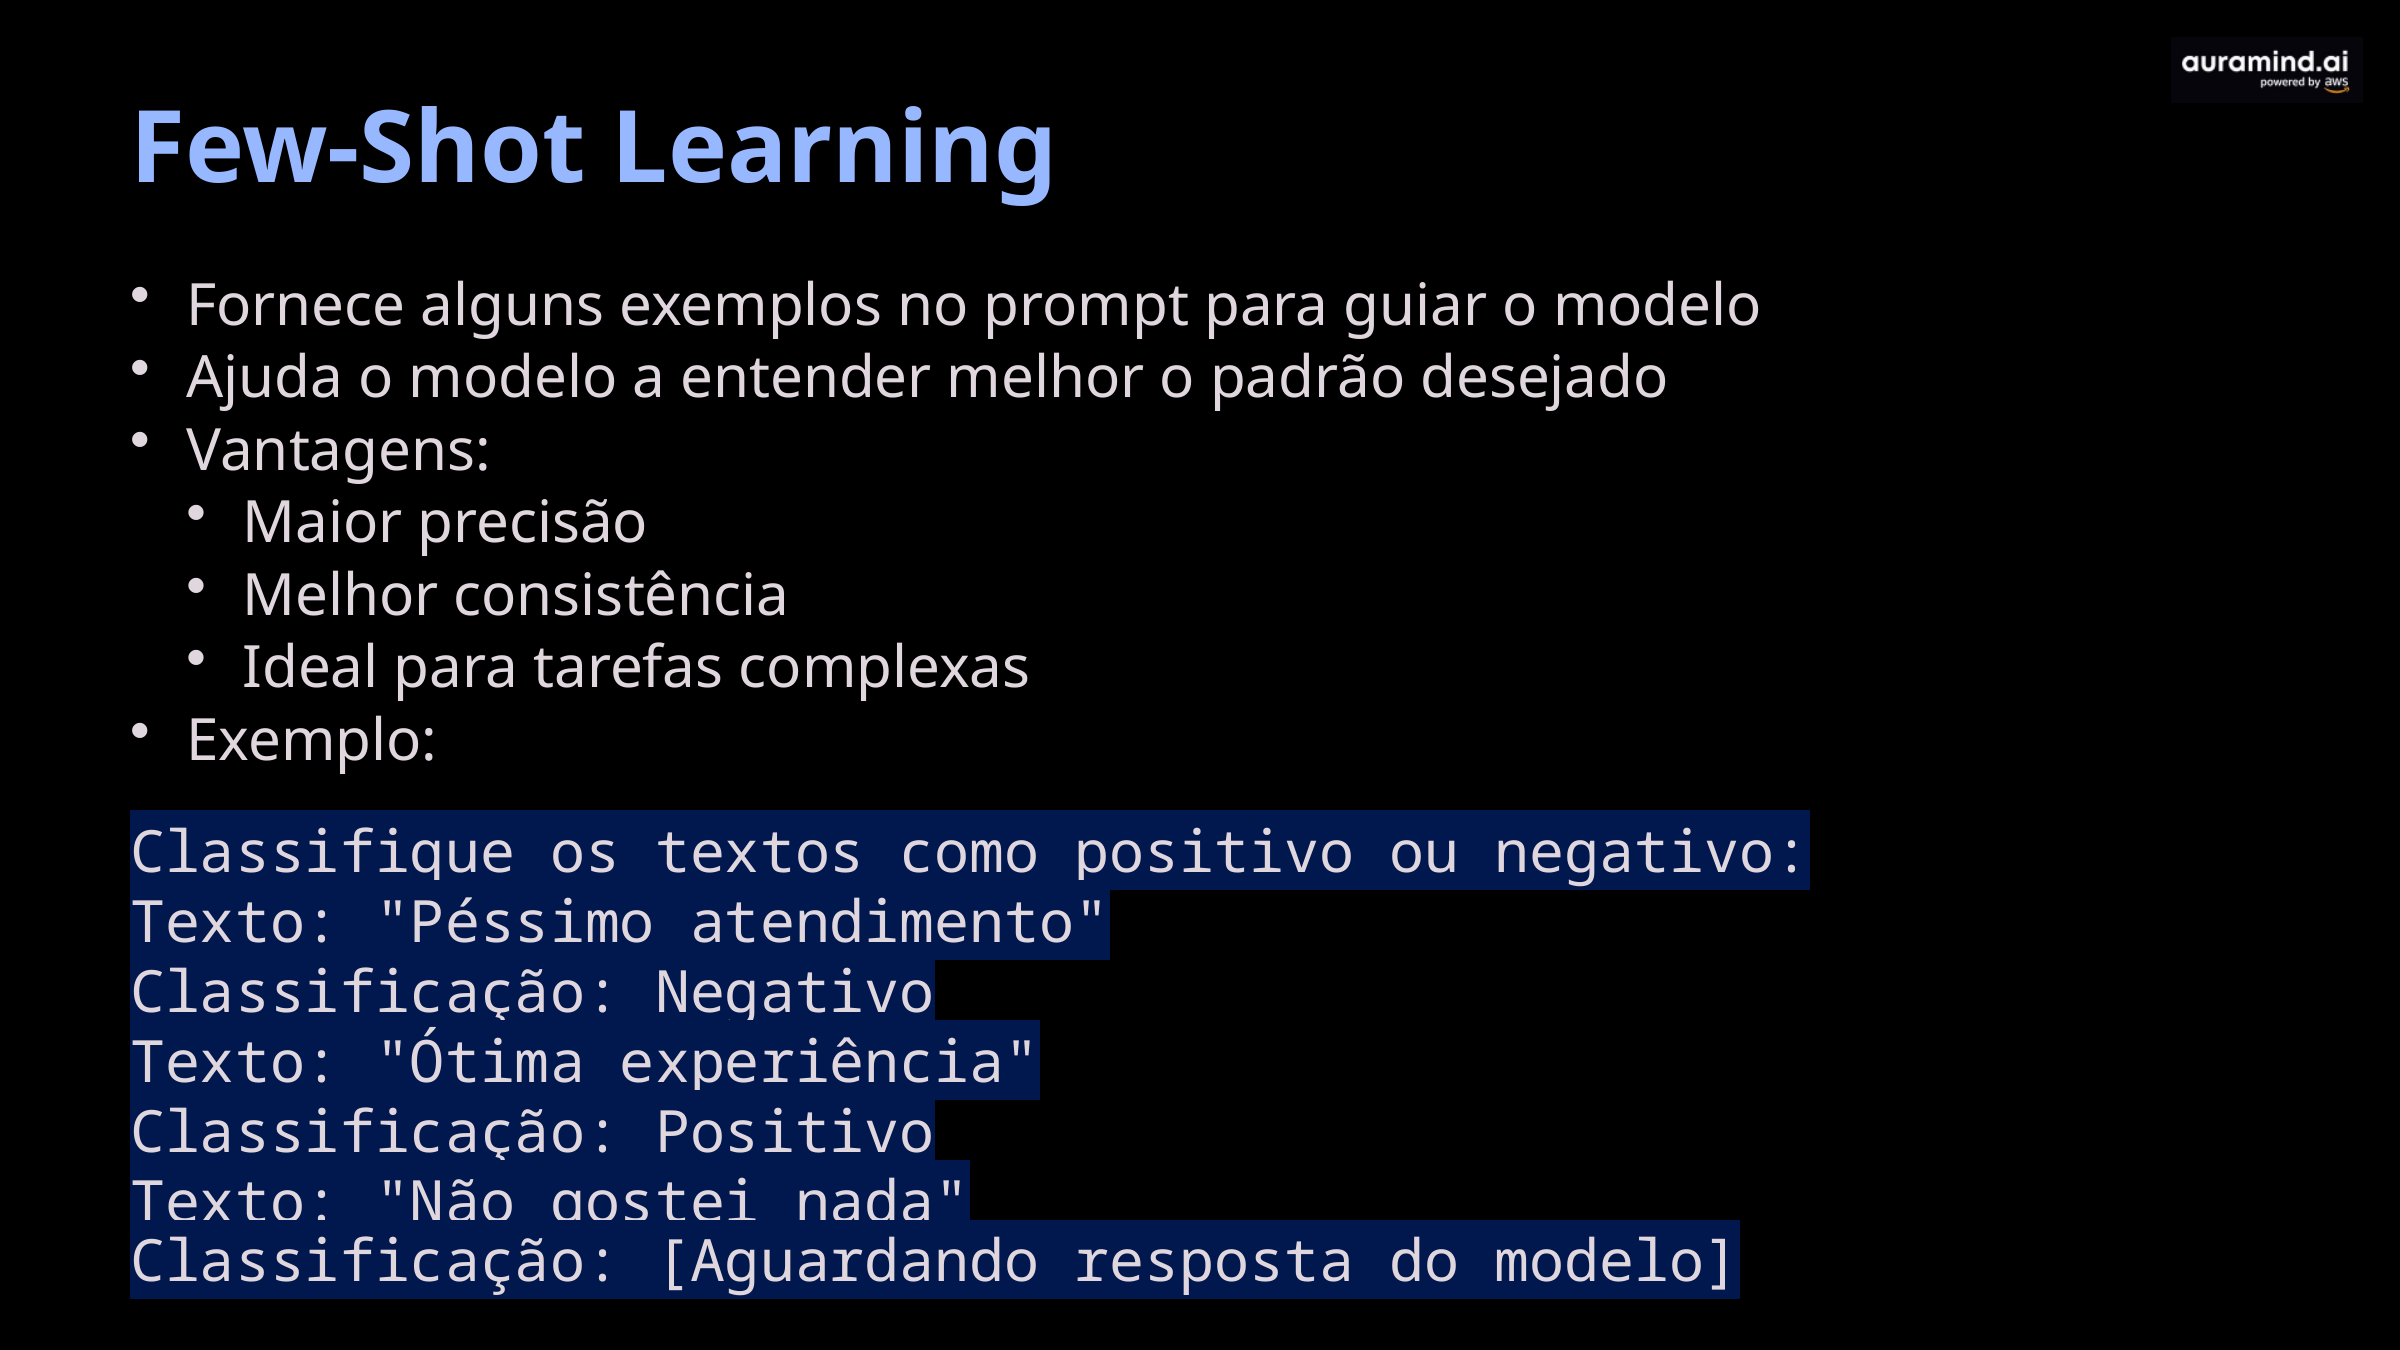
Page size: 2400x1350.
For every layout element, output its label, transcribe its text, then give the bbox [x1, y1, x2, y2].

picture [2171, 37, 2363, 103]
text_box Ideal para tarefas complexas [130, 640, 2270, 700]
text_box Vantagens: [130, 422, 2270, 483]
text_box Ajuda o modelo a entender melhor o padrão desejado [130, 350, 2270, 410]
text_box Maior precisão [130, 495, 2270, 555]
text_box Melhor consistência [130, 567, 2270, 628]
text_box Few-Shot Learning [130, 110, 875, 204]
text_box Fornece alguns exemplos no prompt para guiar o modelo [130, 277, 2270, 338]
text_box Classifique os textos como positivo ou negativo: Texto: "Péssimo atendimento" Classificação: Negativo Texto: "Ótima experiência" Classificação: Positivo Texto: "Não gostei nada" Classificação: [Aguardando resposta do modelo] [130, 814, 2270, 1240]
text_box Exemplo: [130, 712, 2270, 773]
